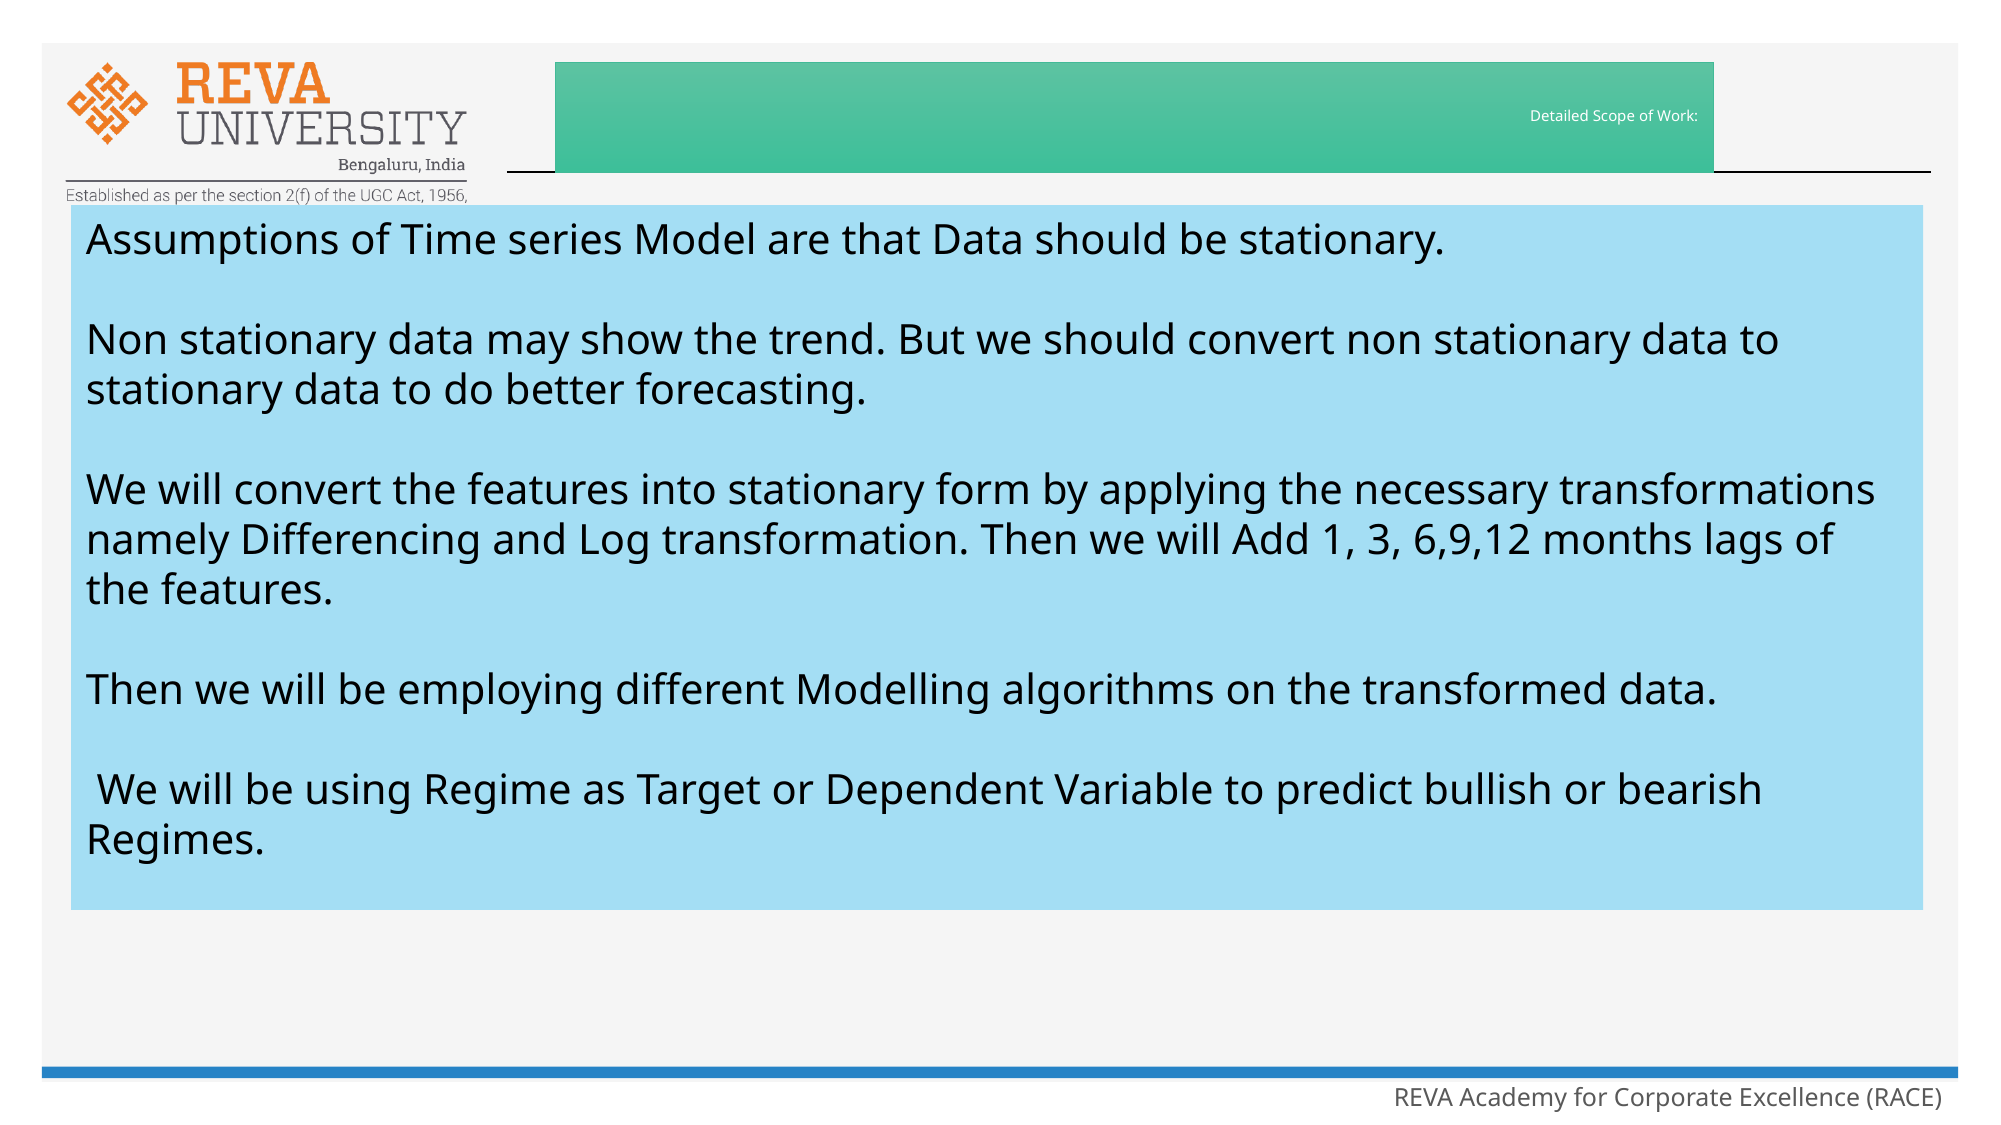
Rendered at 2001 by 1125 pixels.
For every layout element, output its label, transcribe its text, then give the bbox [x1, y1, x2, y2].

picture [65, 62, 467, 224]
text_box Assumptions of Time series Model are that Data should be stationary. Non stationary data may show the trend. But we should convert non stationary data to stationary data to do better forecasting. We will convert the features into stationary form by applying the necessary transformations namely Differencing and Log transformation. Then we will Add 1, 3, 6,9,12 months lags of the features. Then we will be employing different Modelling algorithms on the transformed data. We will be using Regime as Target or Dependent Variable to predict bullish or bearish Regimes. [71, 205, 1924, 910]
title Detailed Scope of Work: [555, 62, 1714, 173]
